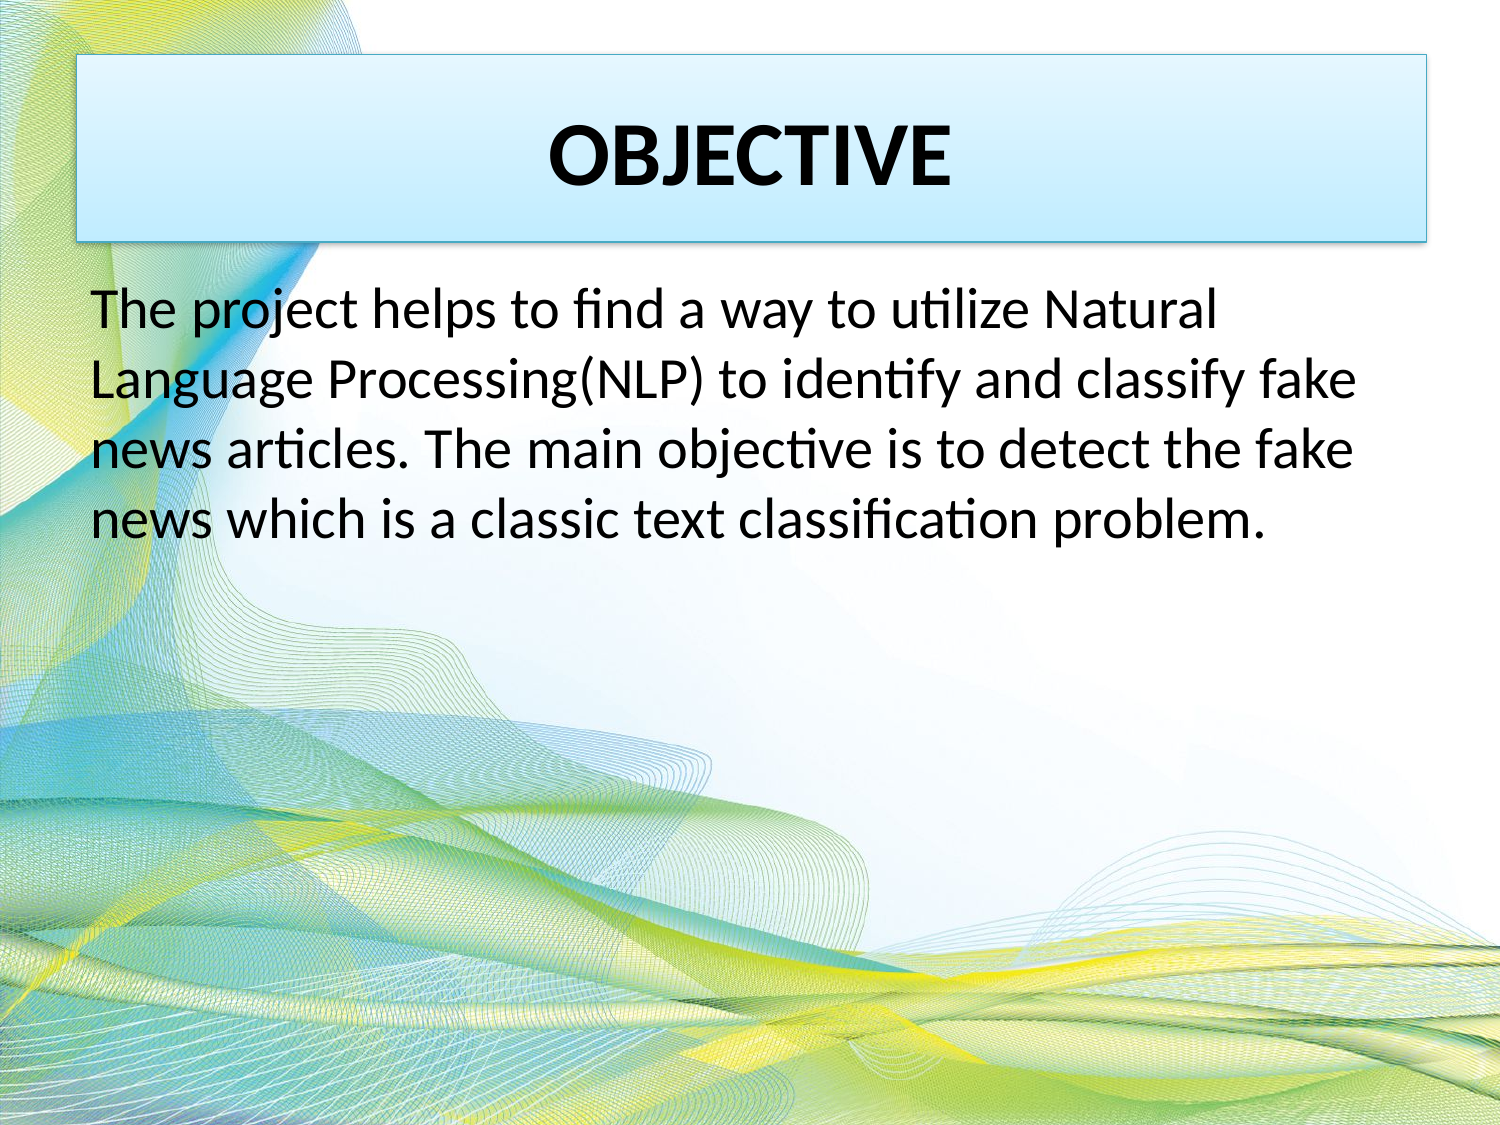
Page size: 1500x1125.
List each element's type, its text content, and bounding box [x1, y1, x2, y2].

list The project helps to find a way to utilize Natural Language Processing(NLP) to identify and classify fake news articles. The main objective is to detect the fake news which is a classic text classification problem. [75, 262, 1425, 764]
text_box OBJECTIVE [76, 54, 1427, 243]
title Objective [75, 45, 1425, 53]
picture [0, 0, 1500, 1125]
